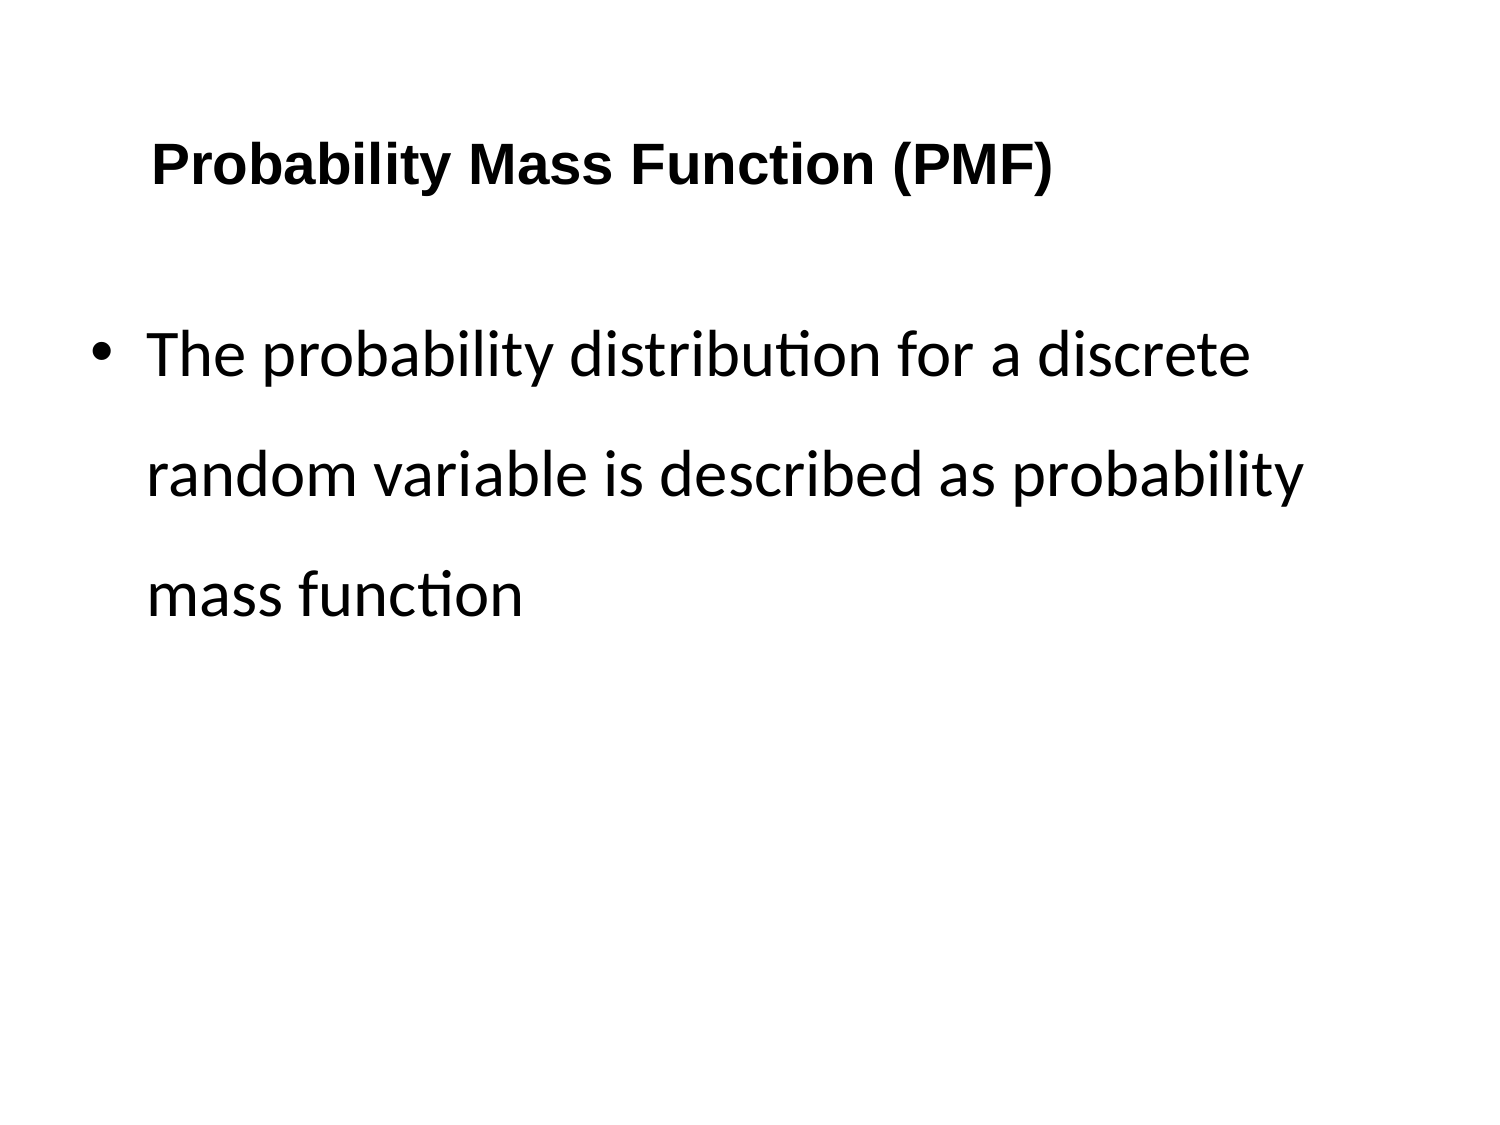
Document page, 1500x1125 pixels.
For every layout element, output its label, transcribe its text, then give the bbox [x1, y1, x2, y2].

list The probability distribution for a discrete random variable is described as probability mass function [75, 262, 1425, 1005]
text_box Probability Mass Function (PMF) [0, 49, 1070, 204]
